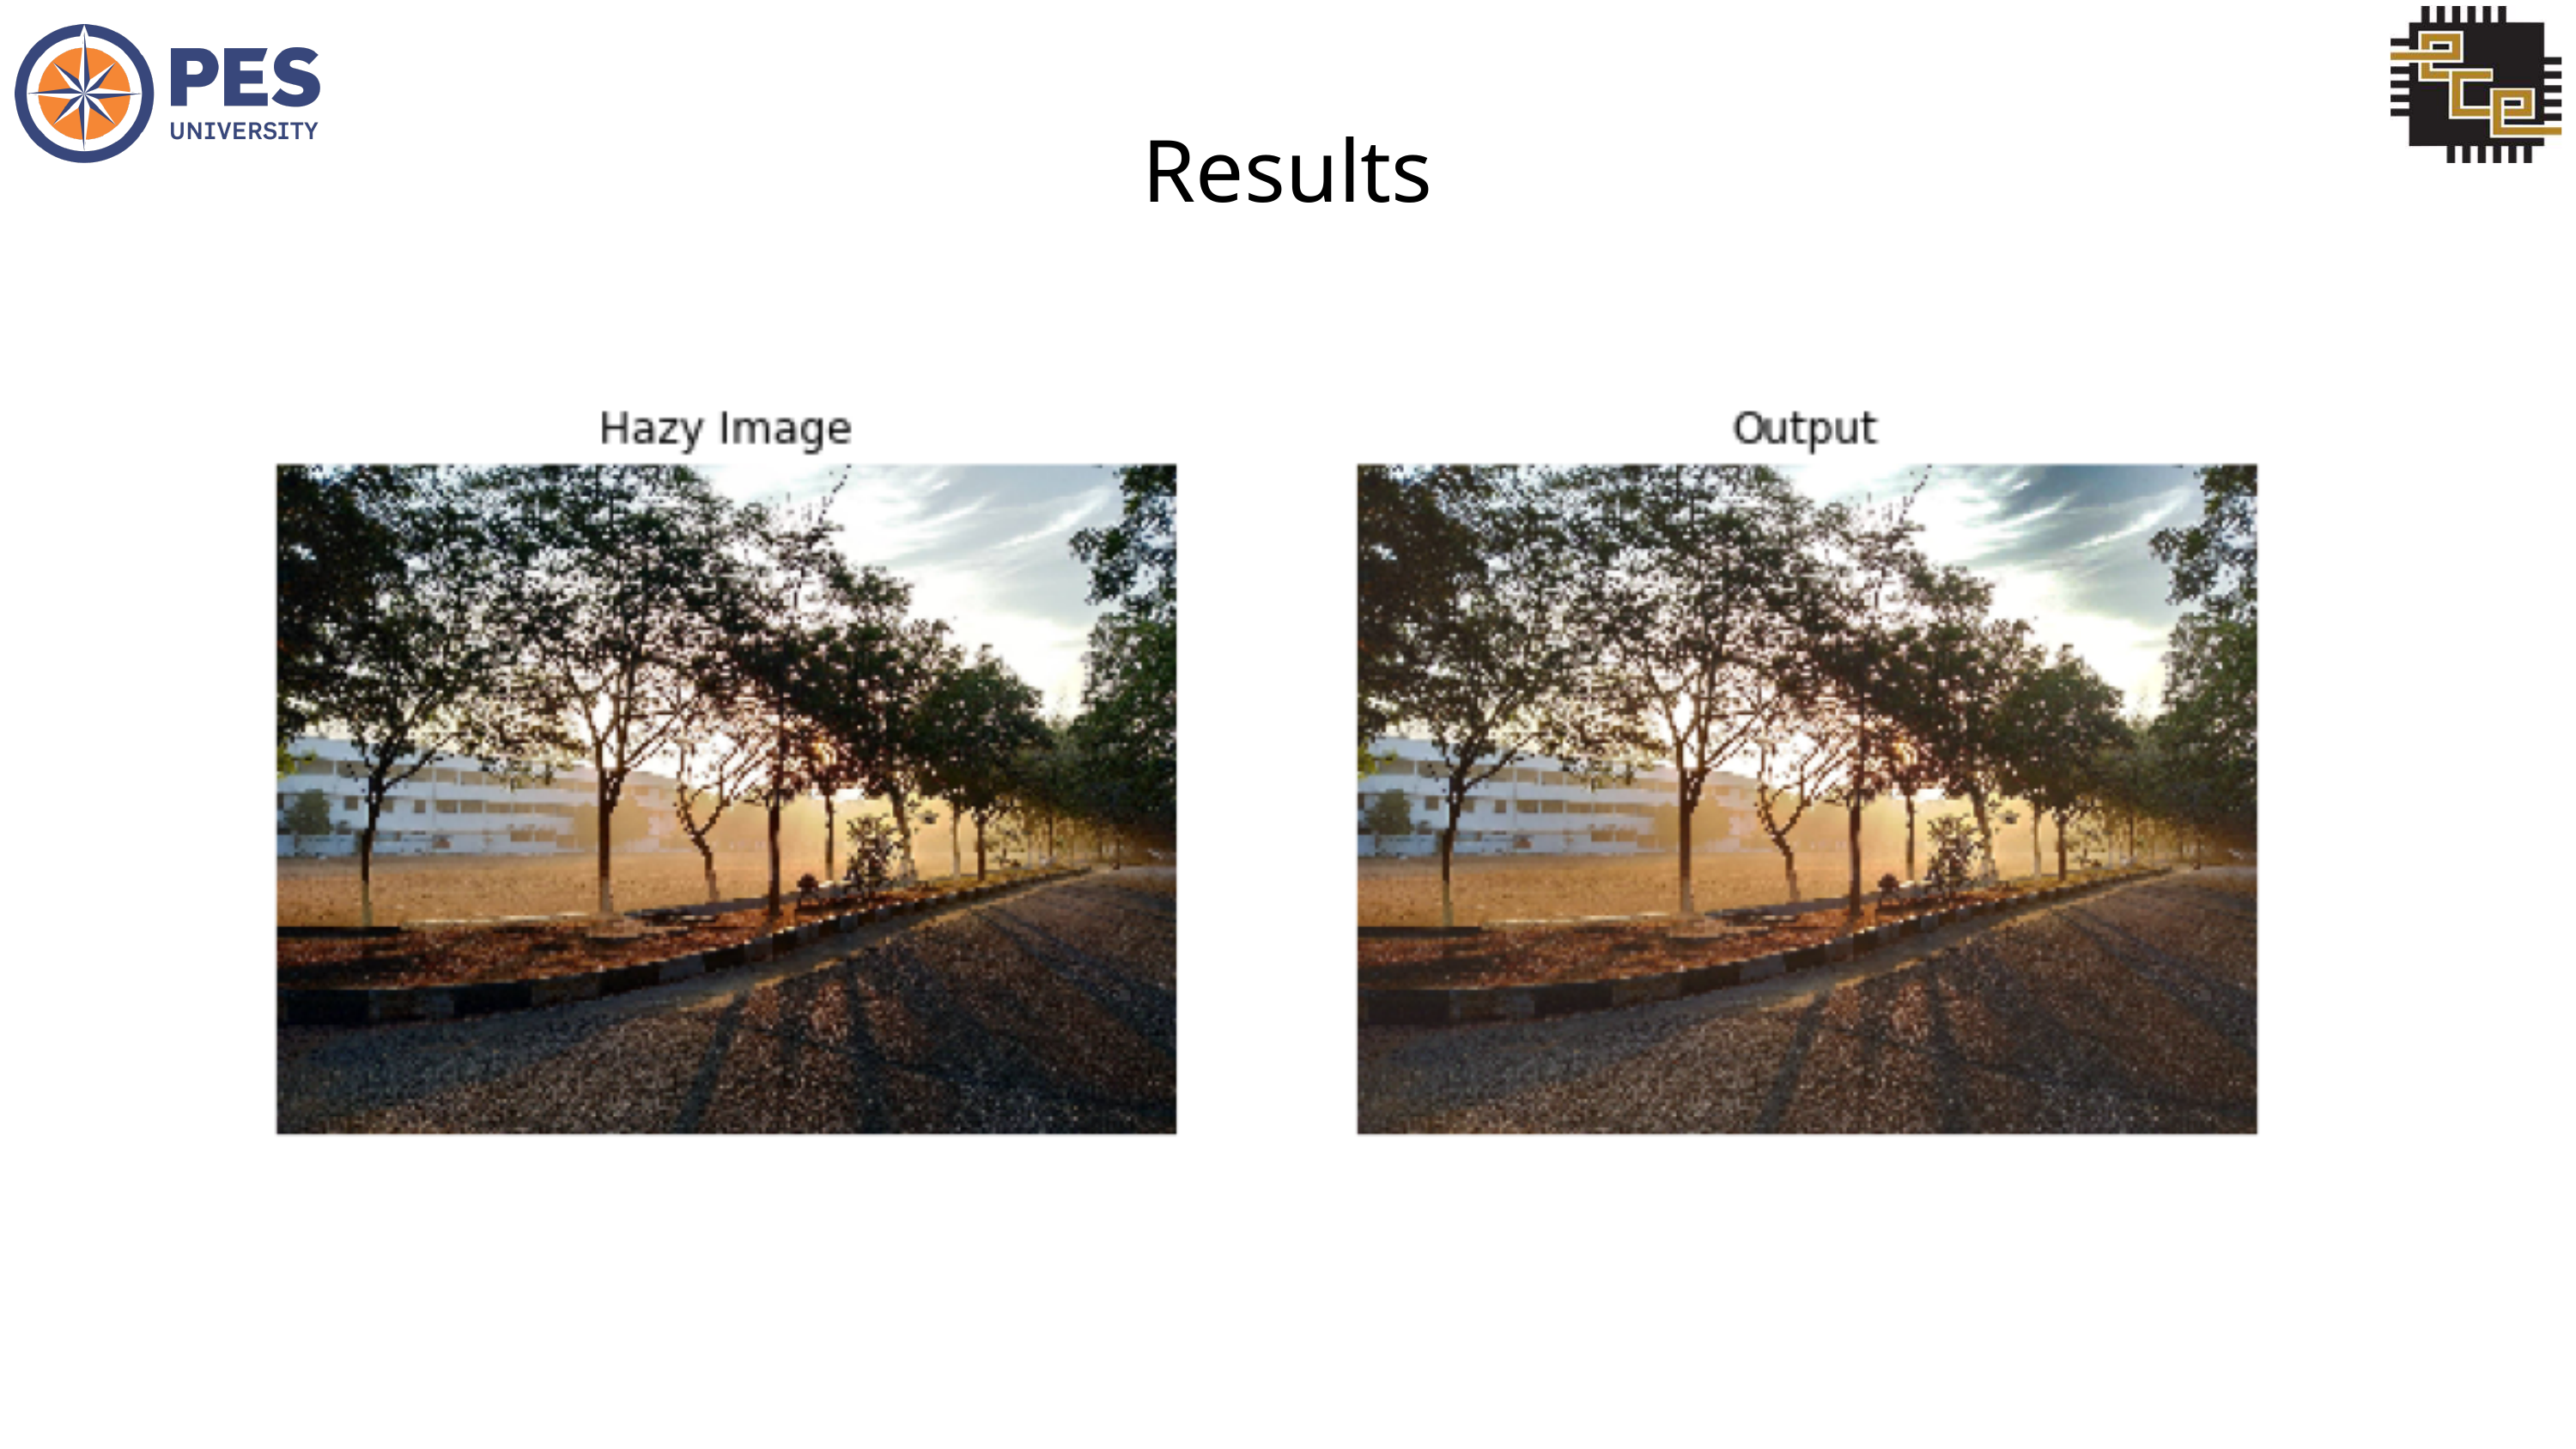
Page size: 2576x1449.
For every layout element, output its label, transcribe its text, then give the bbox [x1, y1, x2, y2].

picture [256, 400, 2269, 1143]
picture [15, 23, 320, 164]
picture [2390, 5, 2562, 164]
text_box Results [643, 110, 1932, 227]
